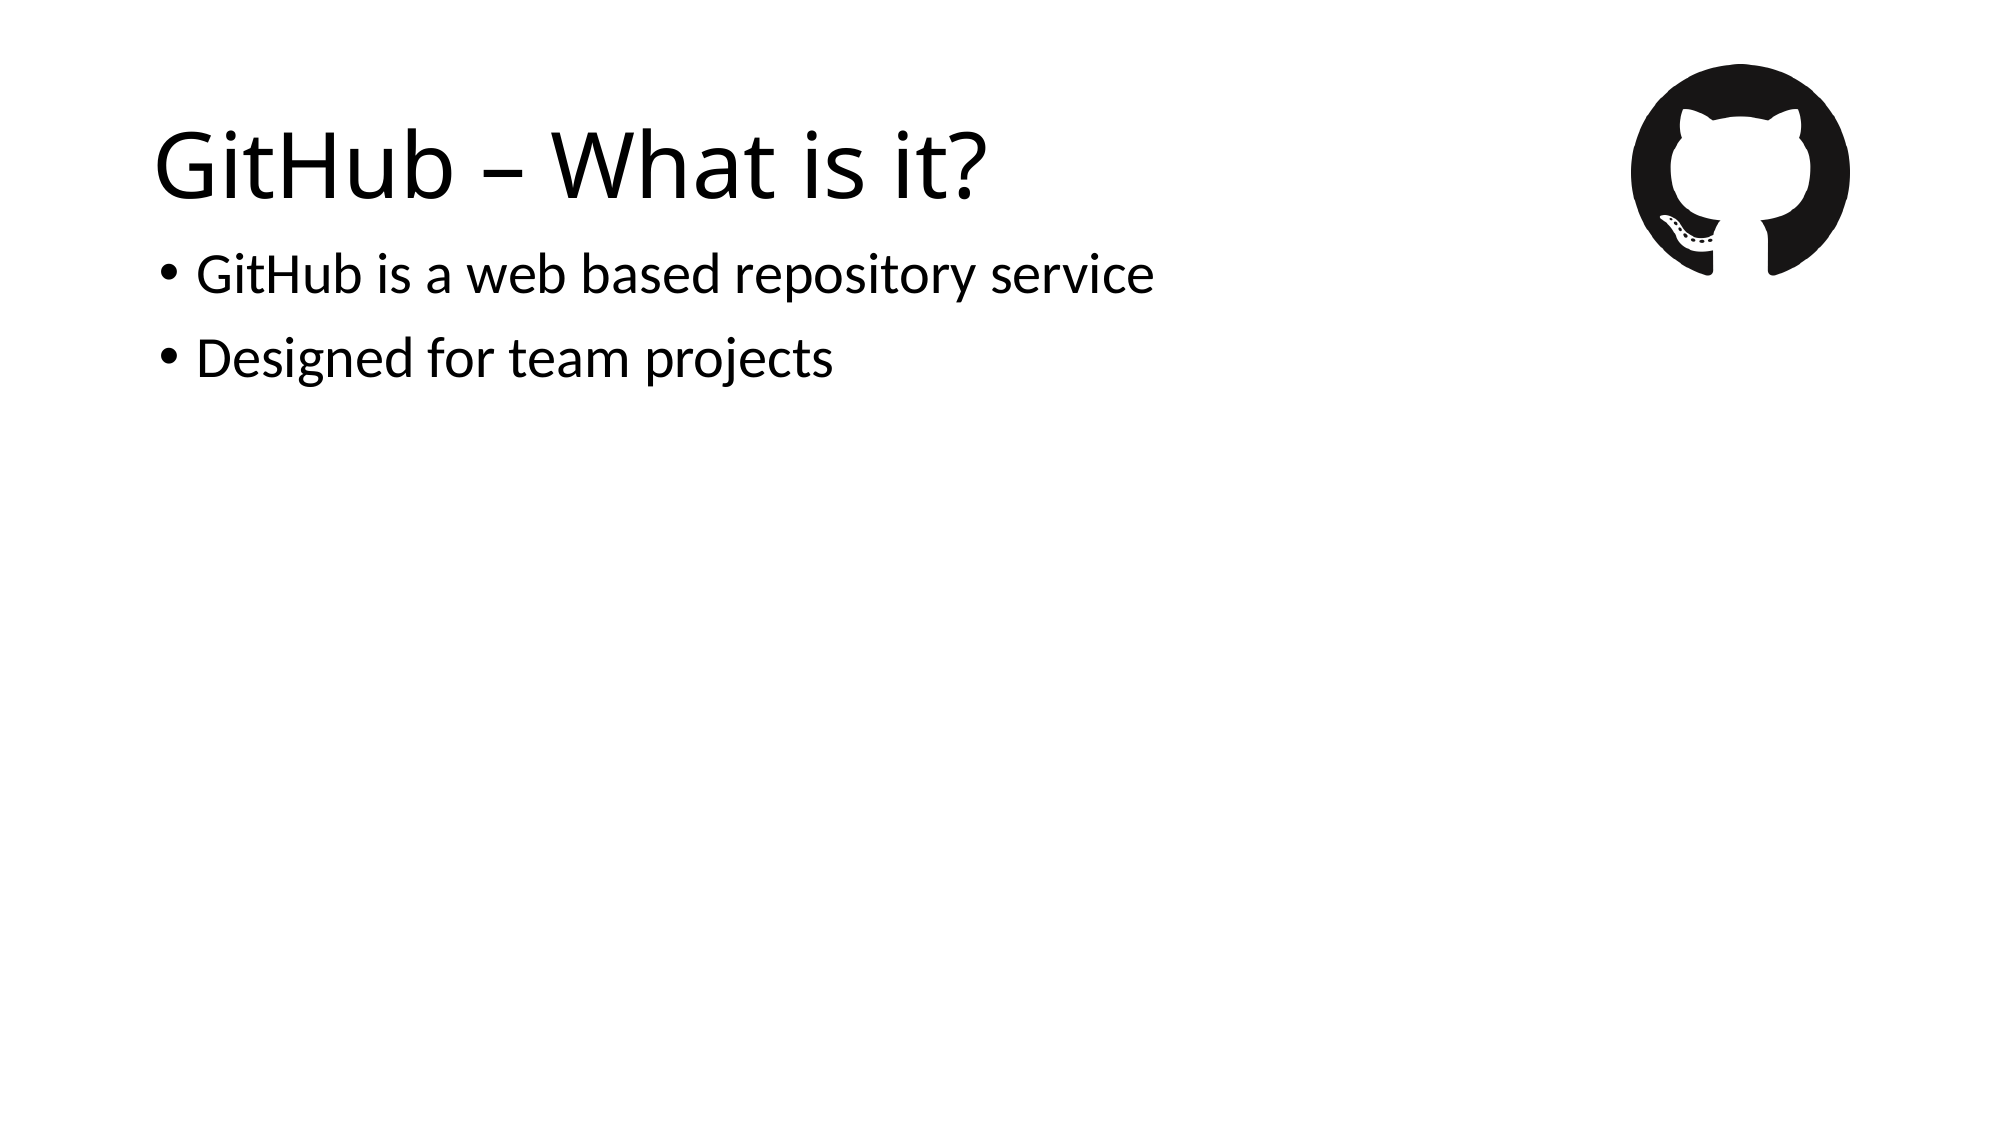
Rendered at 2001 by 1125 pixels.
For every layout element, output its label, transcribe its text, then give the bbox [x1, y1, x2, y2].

list GitHub is a web based repository service Designed for team projects [143, 236, 1869, 950]
title GitHub – What is it? [137, 59, 1595, 278]
picture [1595, 25, 1887, 317]
